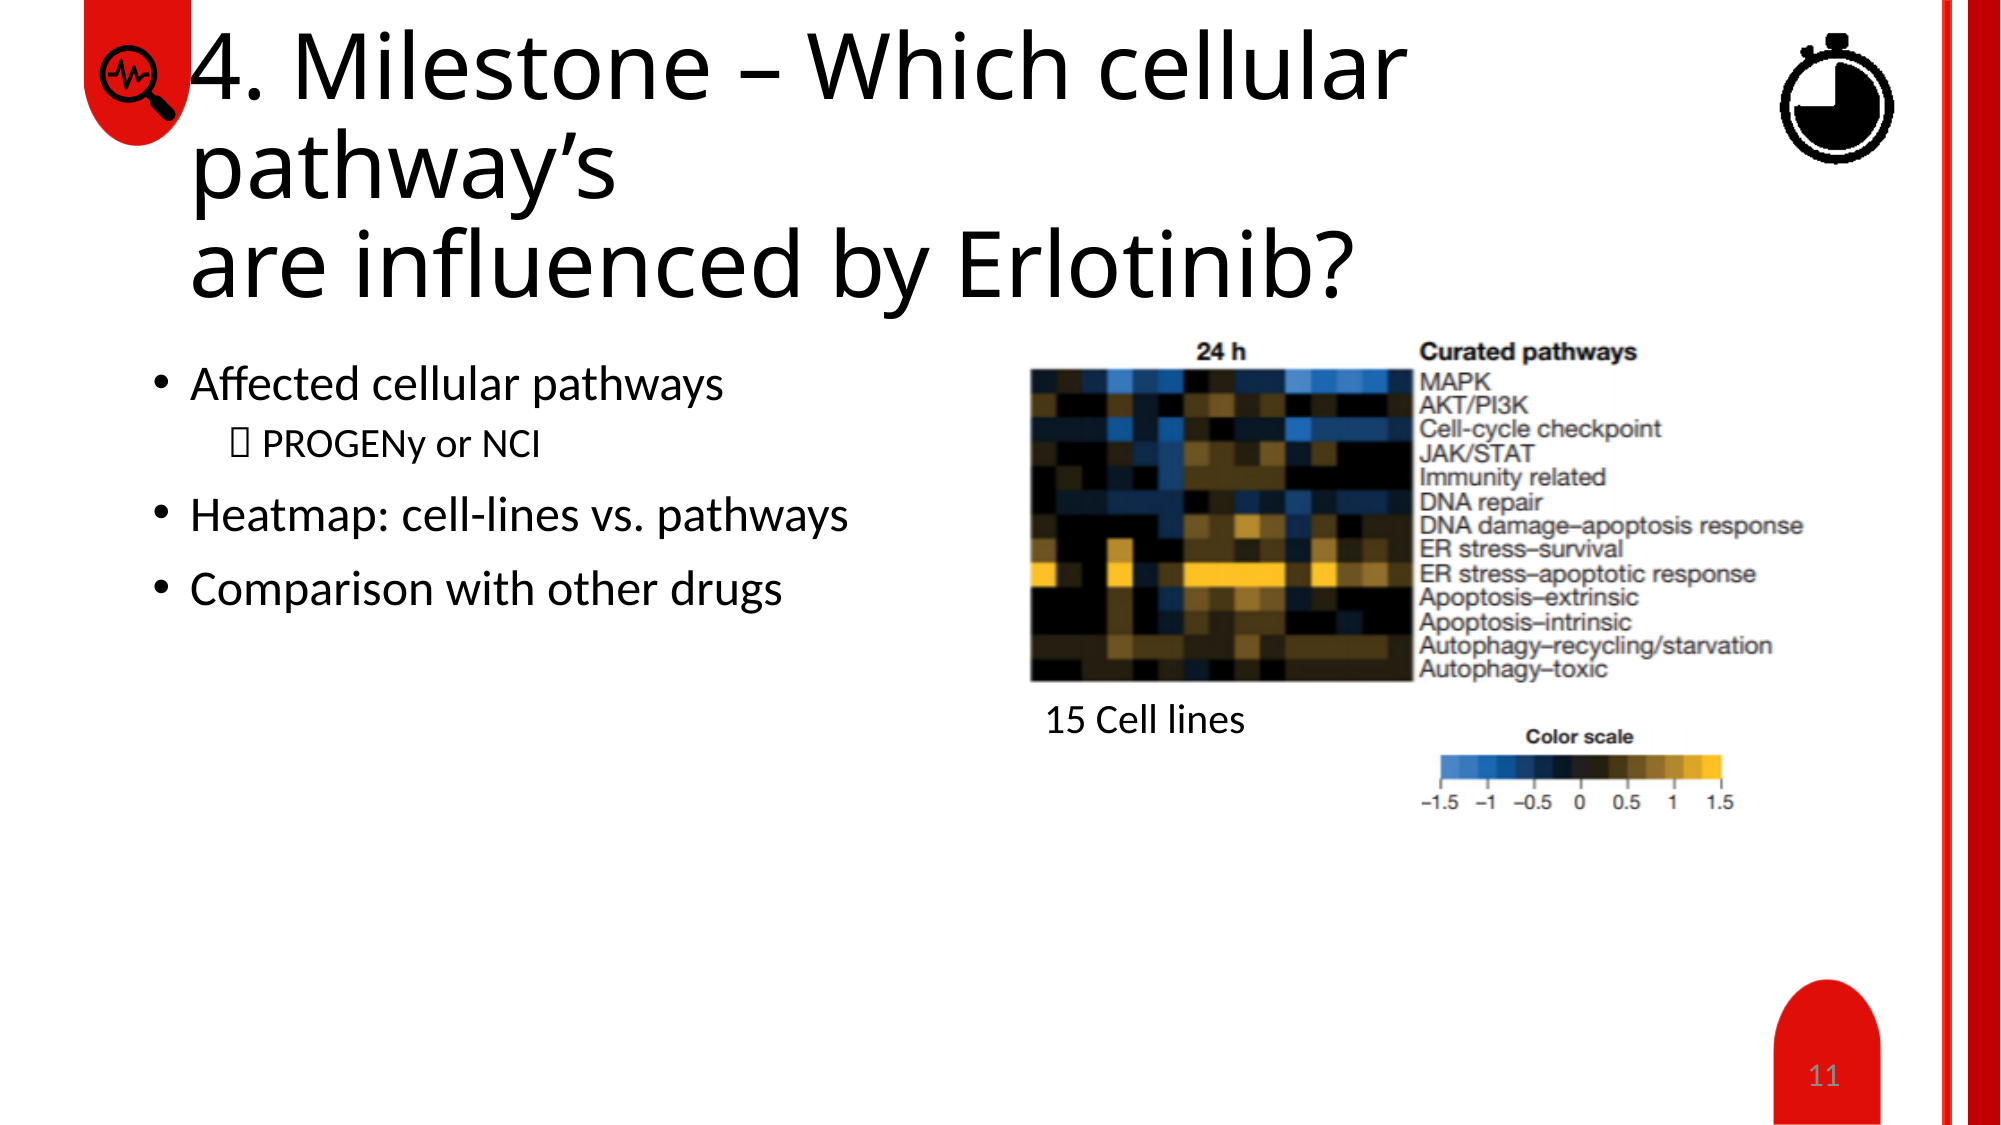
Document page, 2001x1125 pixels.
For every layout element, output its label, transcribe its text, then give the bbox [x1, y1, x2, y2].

title 4. Milestone – Which cellular pathway’s are influenced by Erlotinib? [174, 59, 1863, 278]
list Affected cellular pathways  PROGENy or NCI Heatmap: cell-lines vs. pathways Comparison with other drugs [137, 350, 1044, 876]
picture [1968, 0, 2001, 1125]
slide_number 11 [1405, 1042, 1856, 1103]
picture [1029, 299, 1814, 685]
picture [1774, 980, 1880, 1125]
picture [83, 0, 191, 146]
picture [1421, 724, 1775, 831]
text_box 15 Cell lines [1029, 685, 1343, 759]
picture [1756, 23, 1916, 170]
